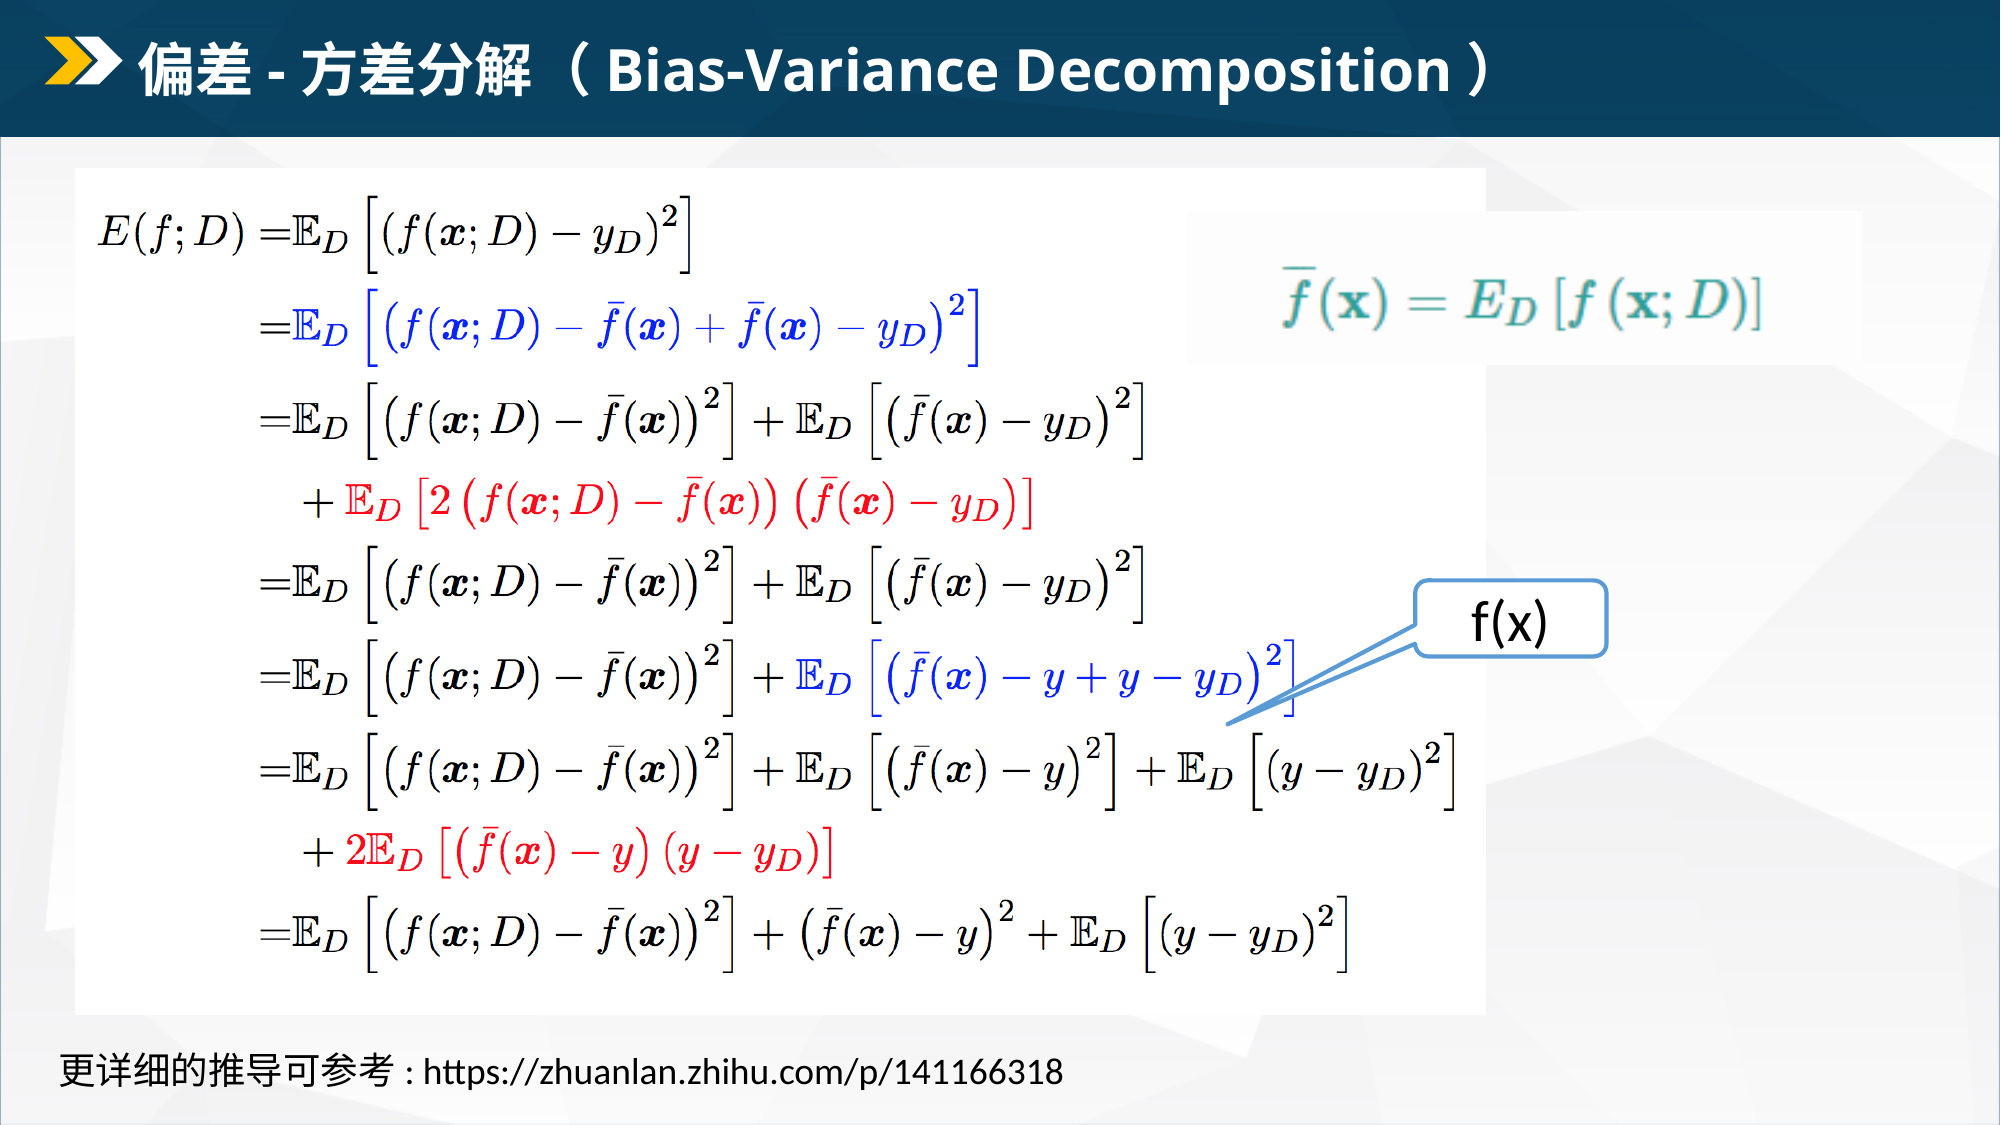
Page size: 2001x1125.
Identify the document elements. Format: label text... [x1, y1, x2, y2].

text_box f(x) [1491, 578, 1609, 659]
title 偏差-方差分解（Bias-Variance Decomposition） [122, 33, 1755, 124]
picture [0, 0, 2000, 1125]
text_box 更详细的推导可参考: https://zhuanlan.zhihu.com/p/141166318 [43, 1039, 1342, 1100]
